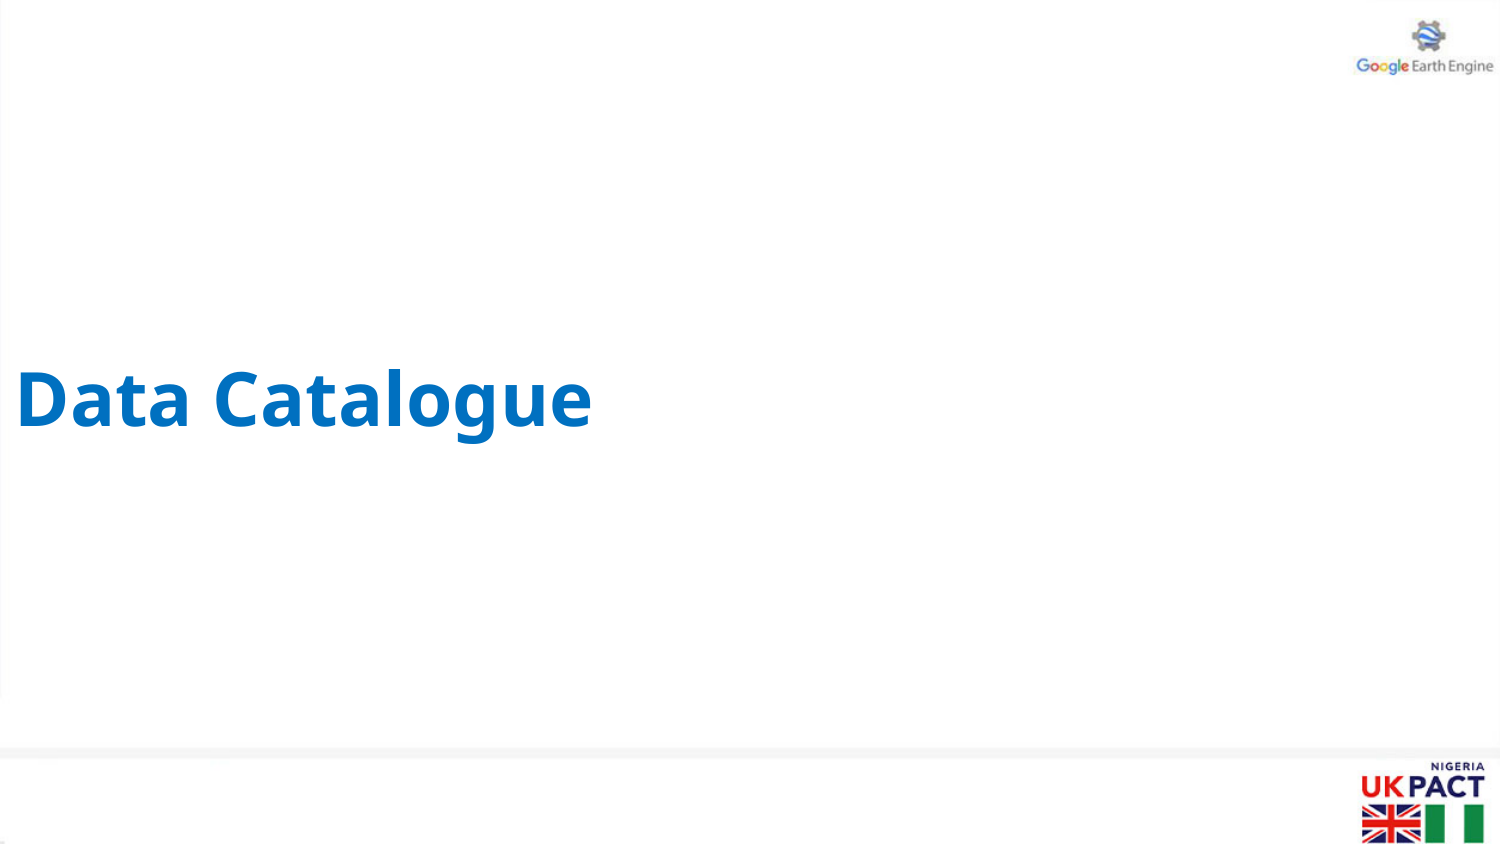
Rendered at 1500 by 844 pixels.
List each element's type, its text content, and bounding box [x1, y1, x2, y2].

picture [0, 449, 1500, 844]
picture [0, 0, 1500, 343]
text_box Data Catalogue [0, 343, 1500, 449]
